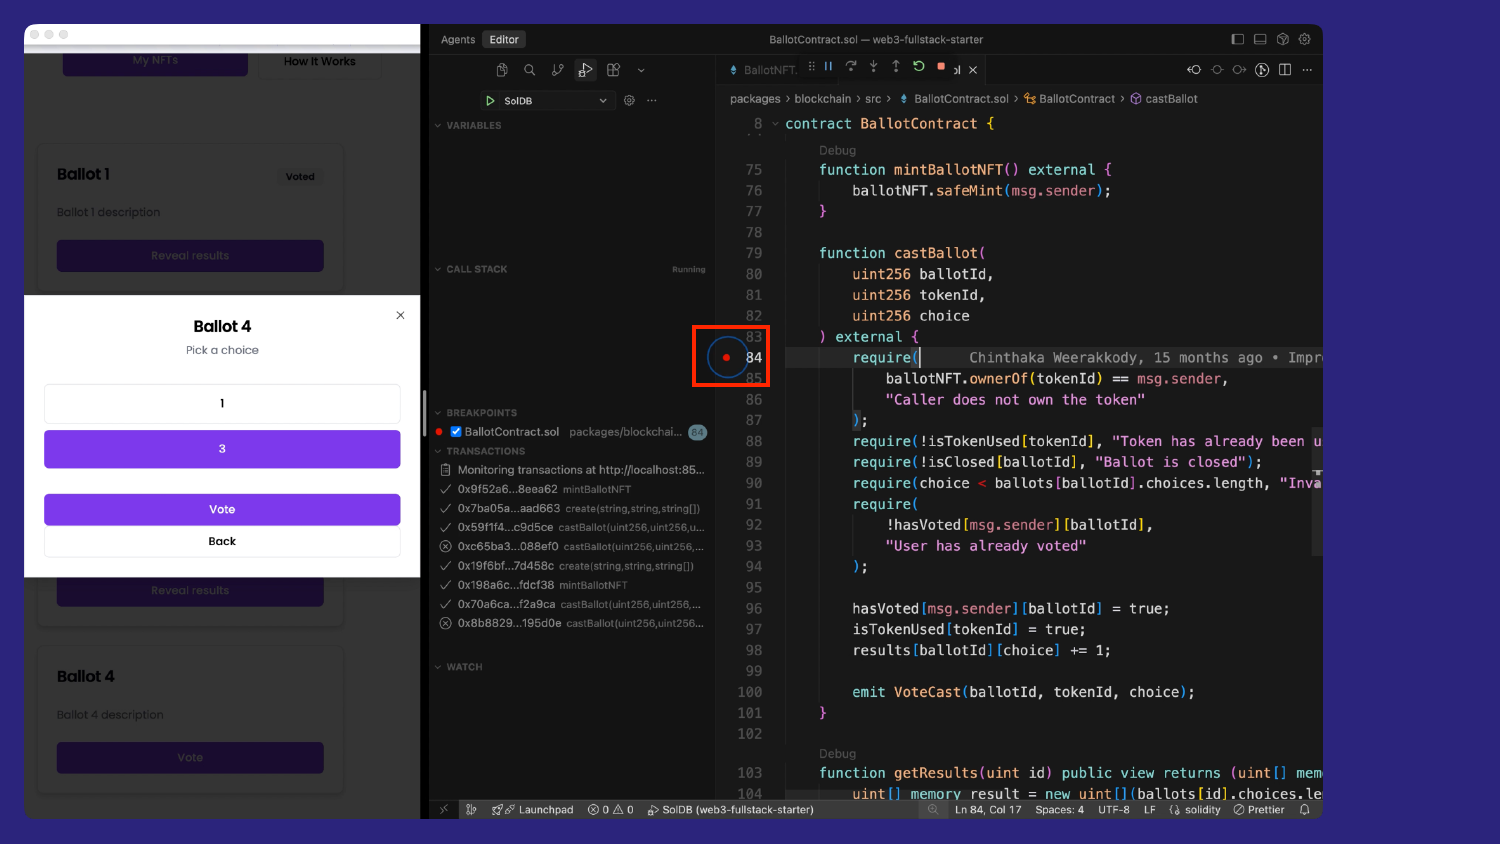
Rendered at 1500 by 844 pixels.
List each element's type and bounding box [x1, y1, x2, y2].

picture [24, 24, 1323, 819]
